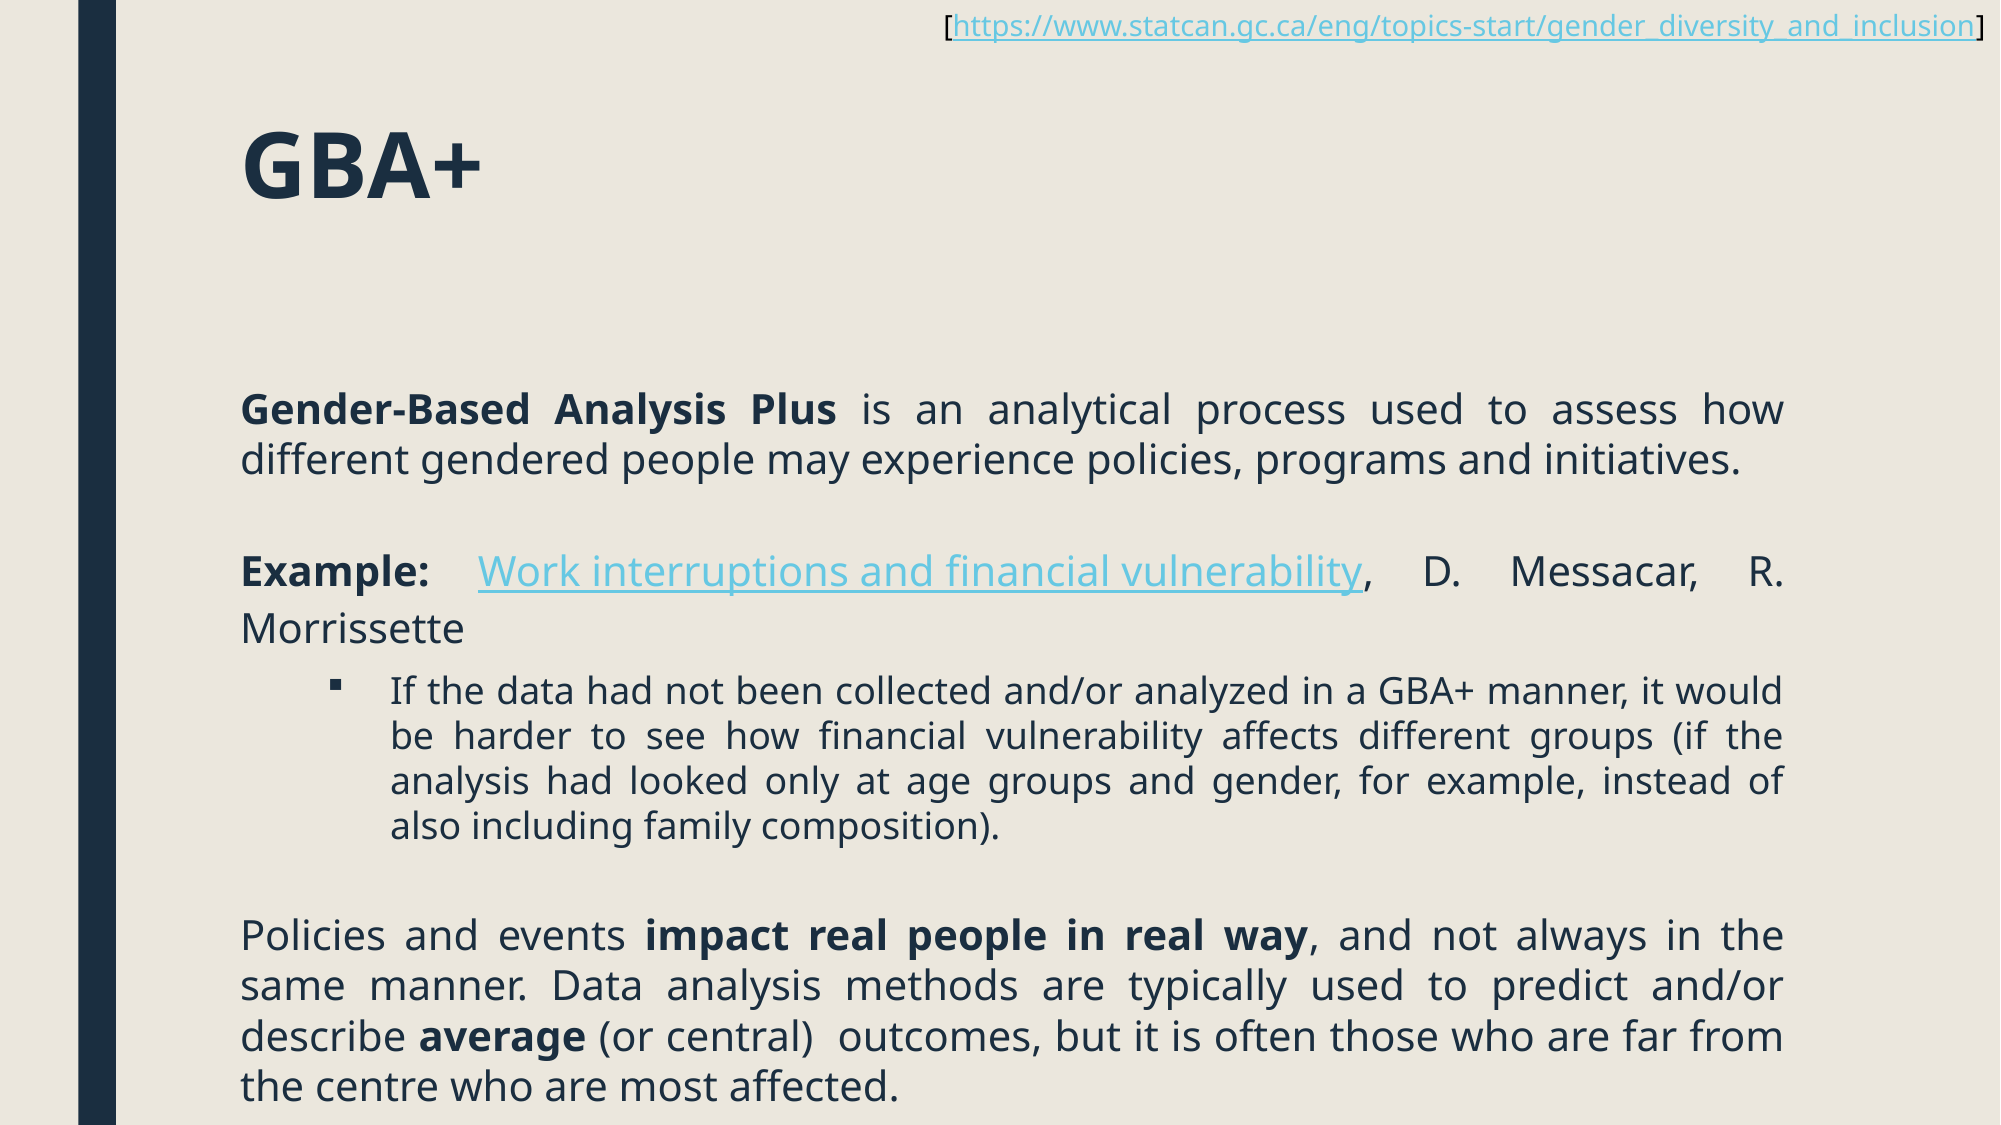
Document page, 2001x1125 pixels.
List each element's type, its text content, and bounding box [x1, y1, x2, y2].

list Gender-Based Analysis Plus is an analytical process used to assess how different gendered people may experience policies, programs and initiatives. Example: Work interruptions and financial vulnerability, D. Messacar, R. Morrissette If the data had not been collected and/or analyzed in a GBA+ manner, it would be harder to see how financial vulnerability affects different groups (if the analysis had looked only at age groups and gender, for example, instead of also including family composition). Policies and events impact real people in real way, and not always in the same manner. Data analysis methods are typically used to predict and/or describe average (or central) outcomes, but it is often those who are far from the centre who are most affected. Let’s be smart about this. [225, 375, 1800, 963]
text_box [https://www.statcan.gc.ca/eng/topics-start/gender_diversity_and_inclusion] [742, 0, 2000, 55]
title GBA+ [225, 112, 1800, 357]
